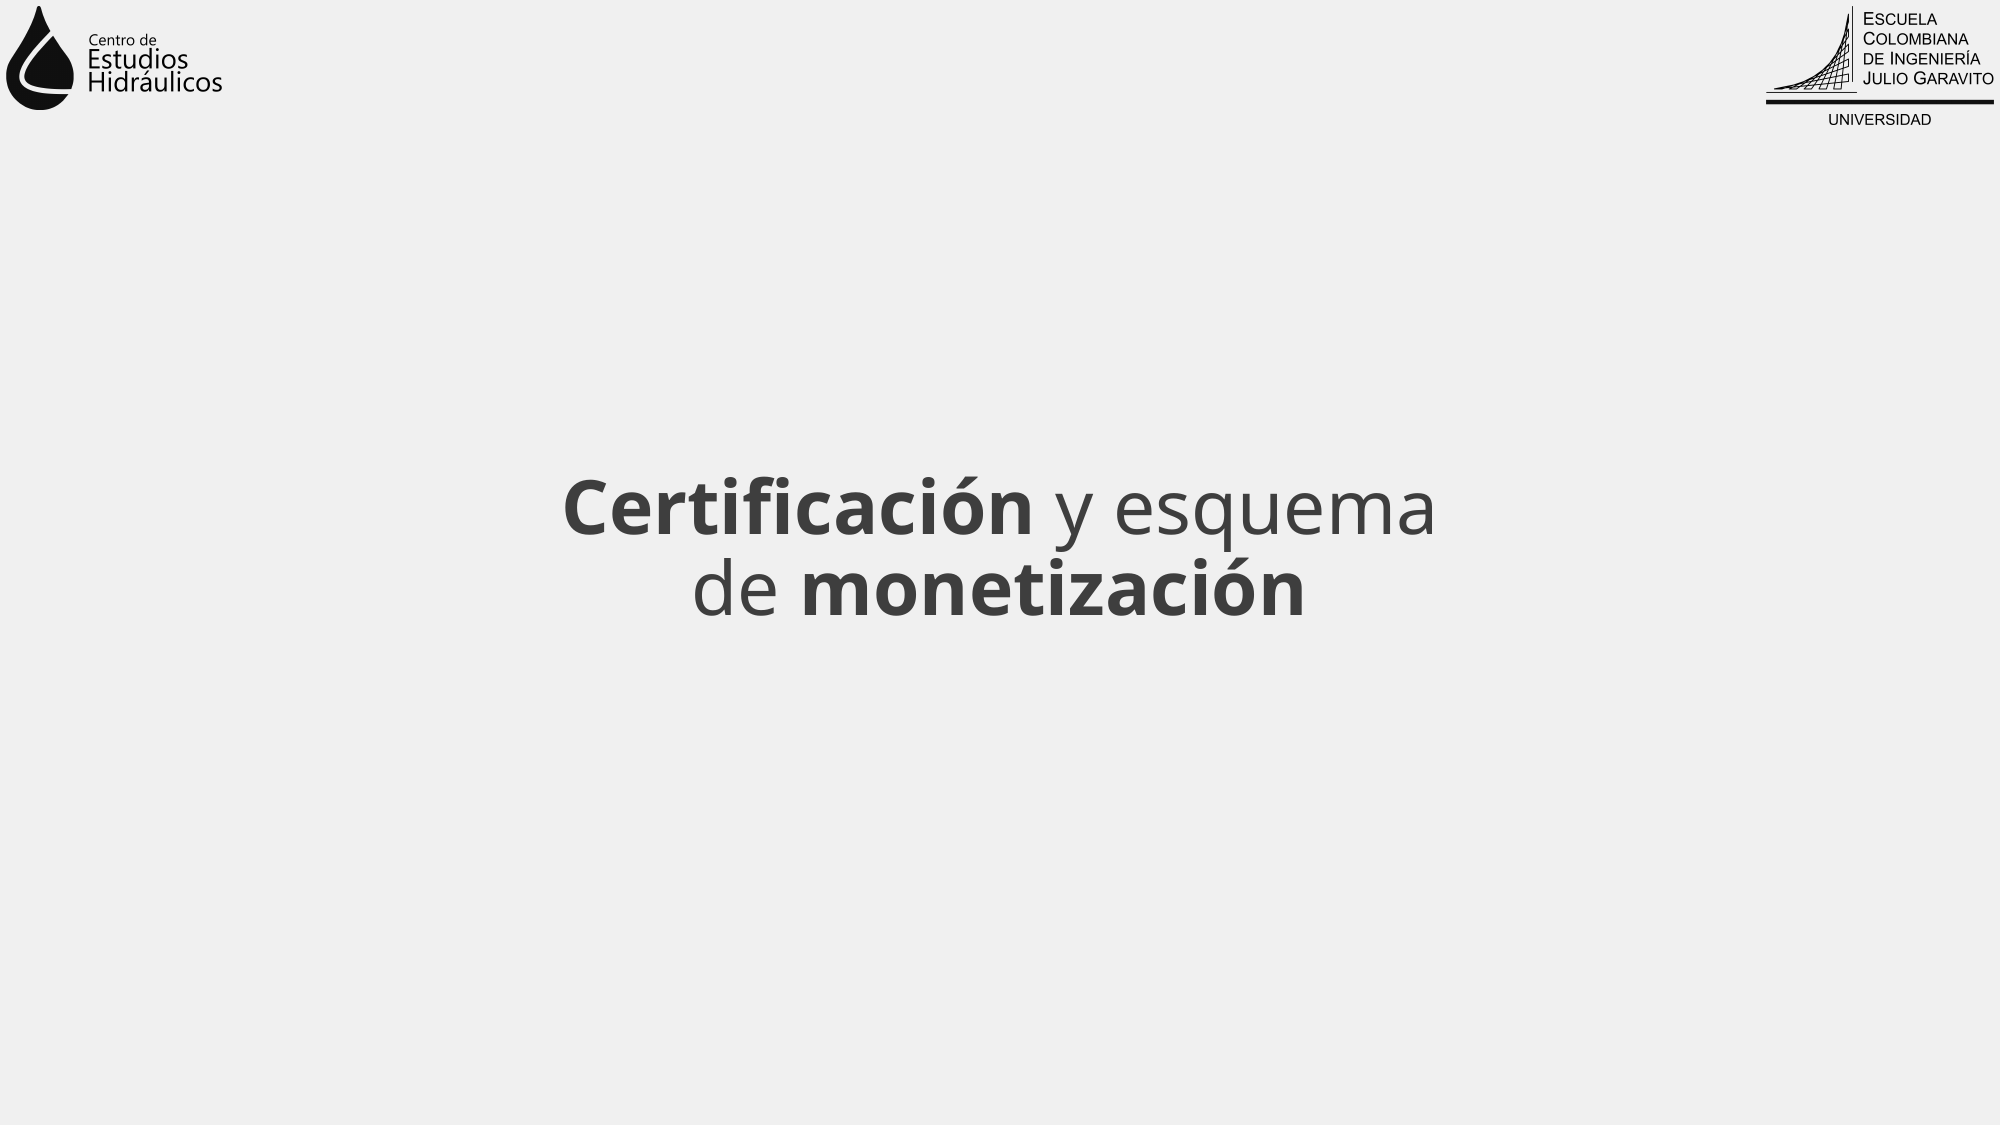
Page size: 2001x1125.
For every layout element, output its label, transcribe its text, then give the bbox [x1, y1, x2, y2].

picture [6, 6, 222, 110]
picture [1766, 6, 1994, 125]
text_box Certificación y esquema de monetización [543, 459, 1457, 643]
